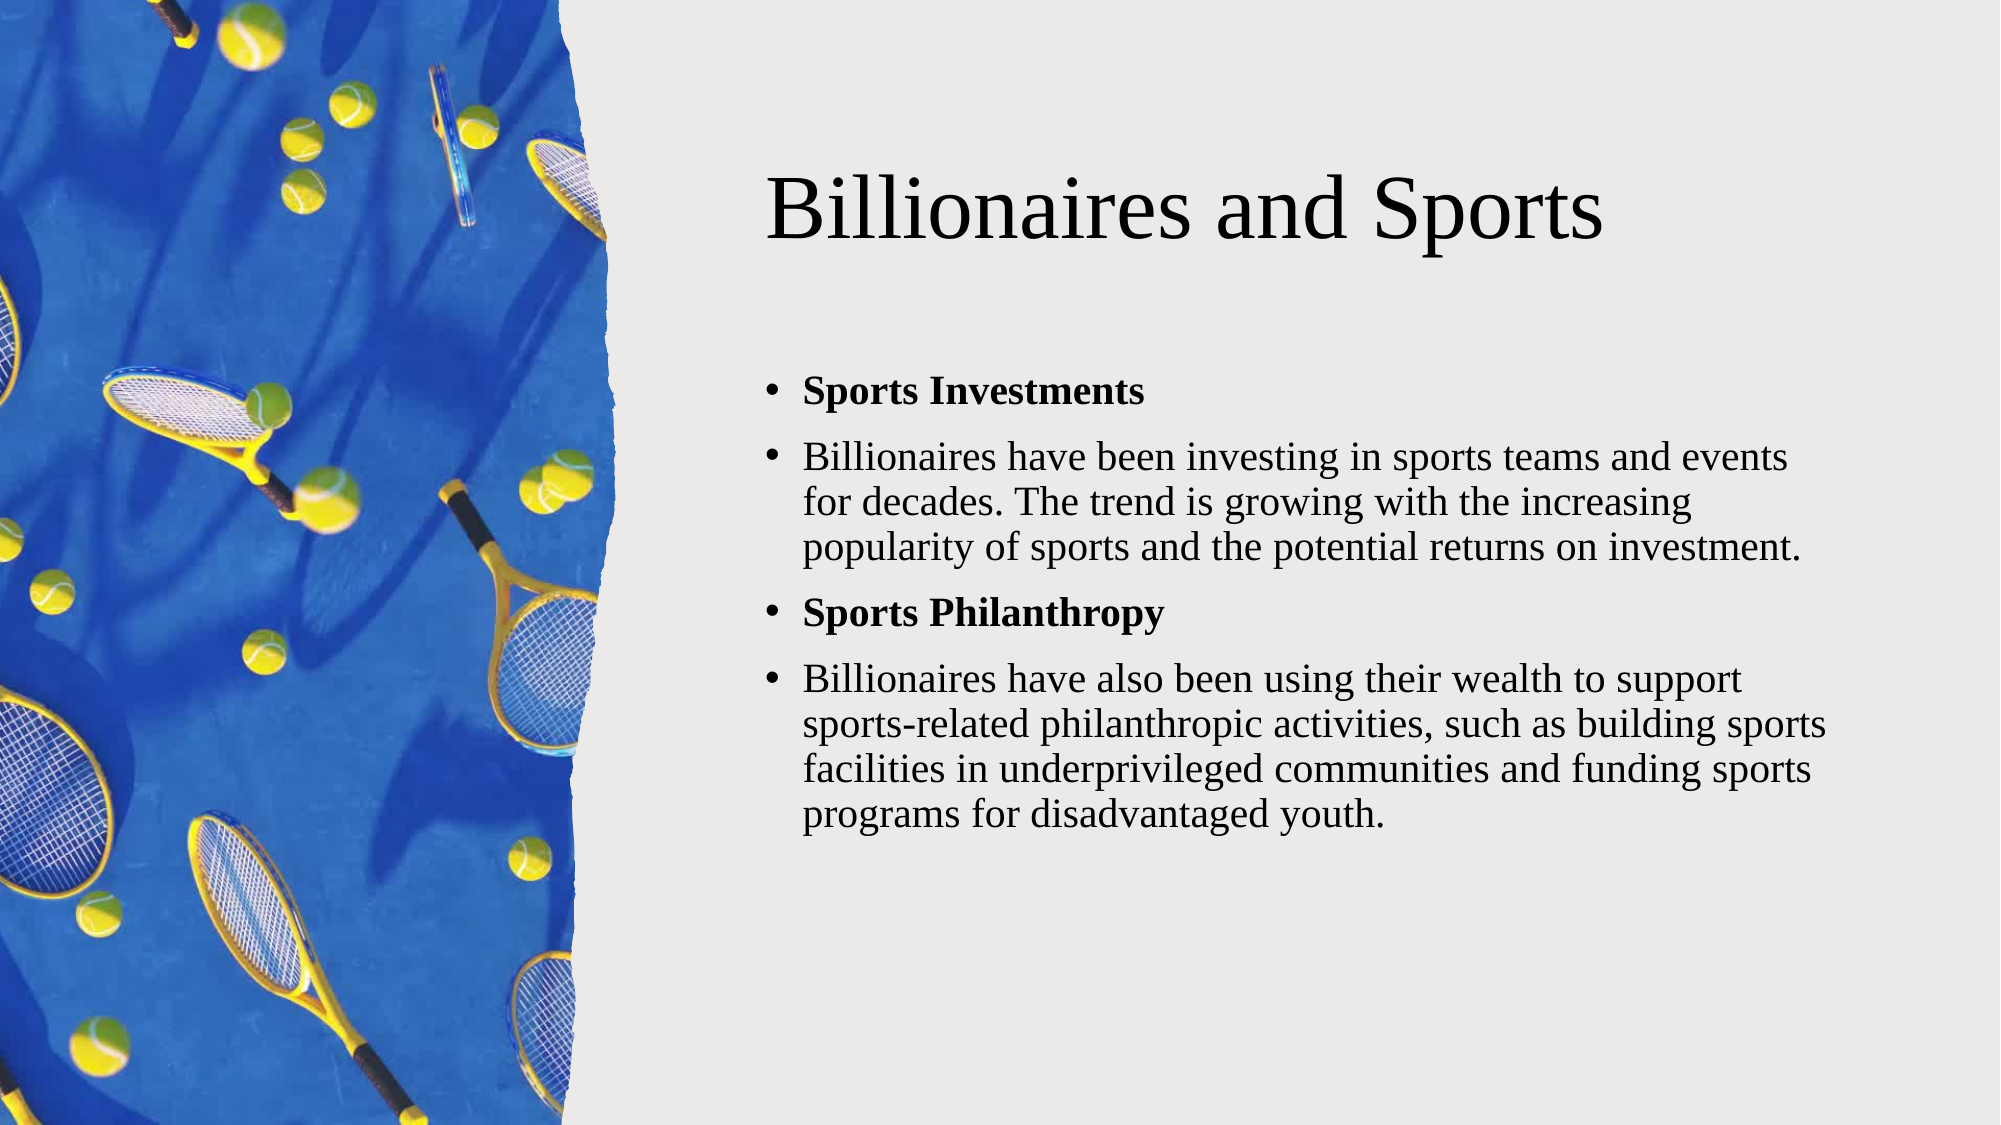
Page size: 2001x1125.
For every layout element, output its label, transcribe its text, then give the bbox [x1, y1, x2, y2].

picture [0, 0, 616, 1125]
title Billionaires and Sports [750, 98, 1863, 319]
text_box [616, 0, 2000, 1125]
list Sports Investments Billionaires have been investing in sports teams and events for decades. The trend is growing with the increasing popularity of sports and the potential returns on investment. Sports Philanthropy Billionaires have also been using their wealth to support sports-related philanthropic activities, such as building sports facilities in underprivileged communities and funding sports programs for disadvantaged youth. [750, 361, 1863, 1002]
